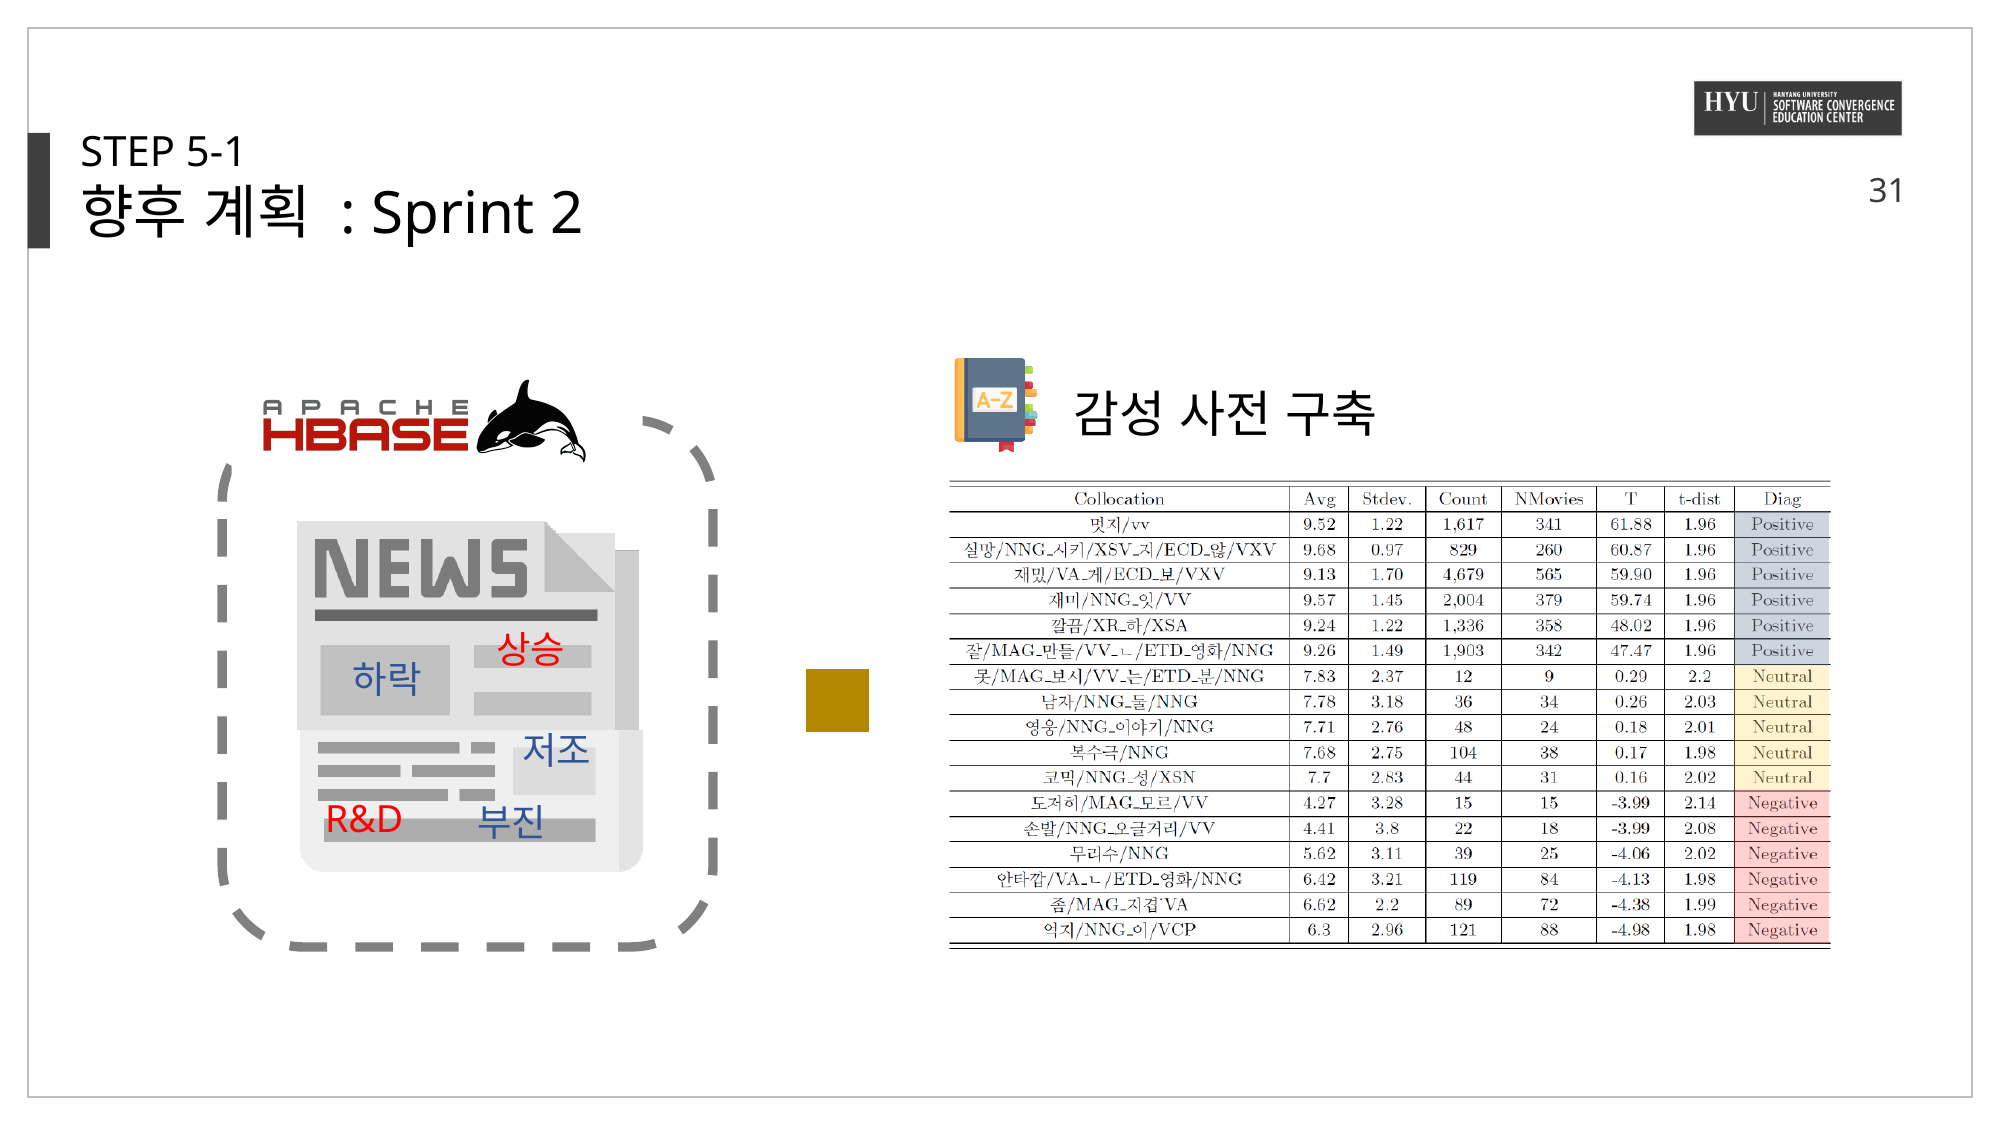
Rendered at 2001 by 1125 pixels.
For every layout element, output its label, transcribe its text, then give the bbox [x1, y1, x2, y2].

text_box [944, 358, 1836, 951]
text_box 31 [1853, 162, 1922, 217]
picture [806, 669, 869, 732]
picture [1692, 79, 1904, 138]
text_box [214, 281, 714, 947]
text_box STEP 5-1 향후 계획 : Sprint 2 [65, 117, 863, 253]
text_box [27, 27, 1973, 1098]
text_box [27, 132, 51, 249]
